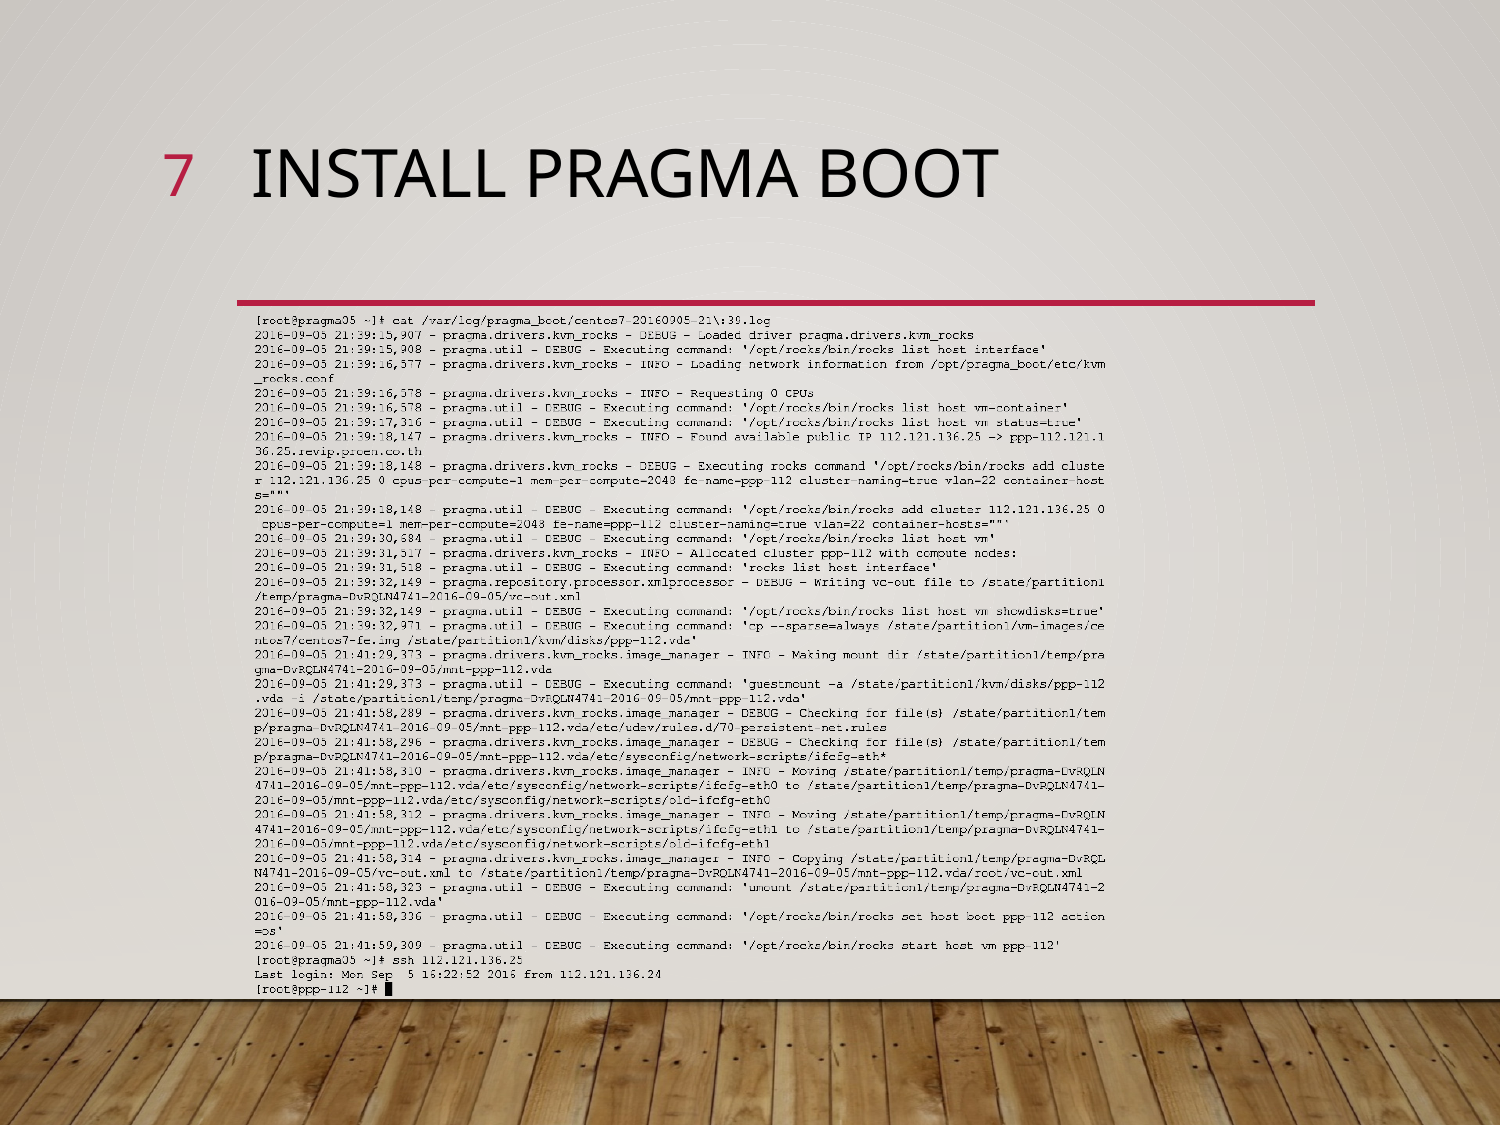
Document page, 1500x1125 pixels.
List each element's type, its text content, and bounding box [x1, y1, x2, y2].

slide_number 6 [80, 131, 211, 214]
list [253, 312, 1107, 996]
picture [0, 999, 1500, 1125]
title Install pragma boot [236, 131, 1315, 305]
